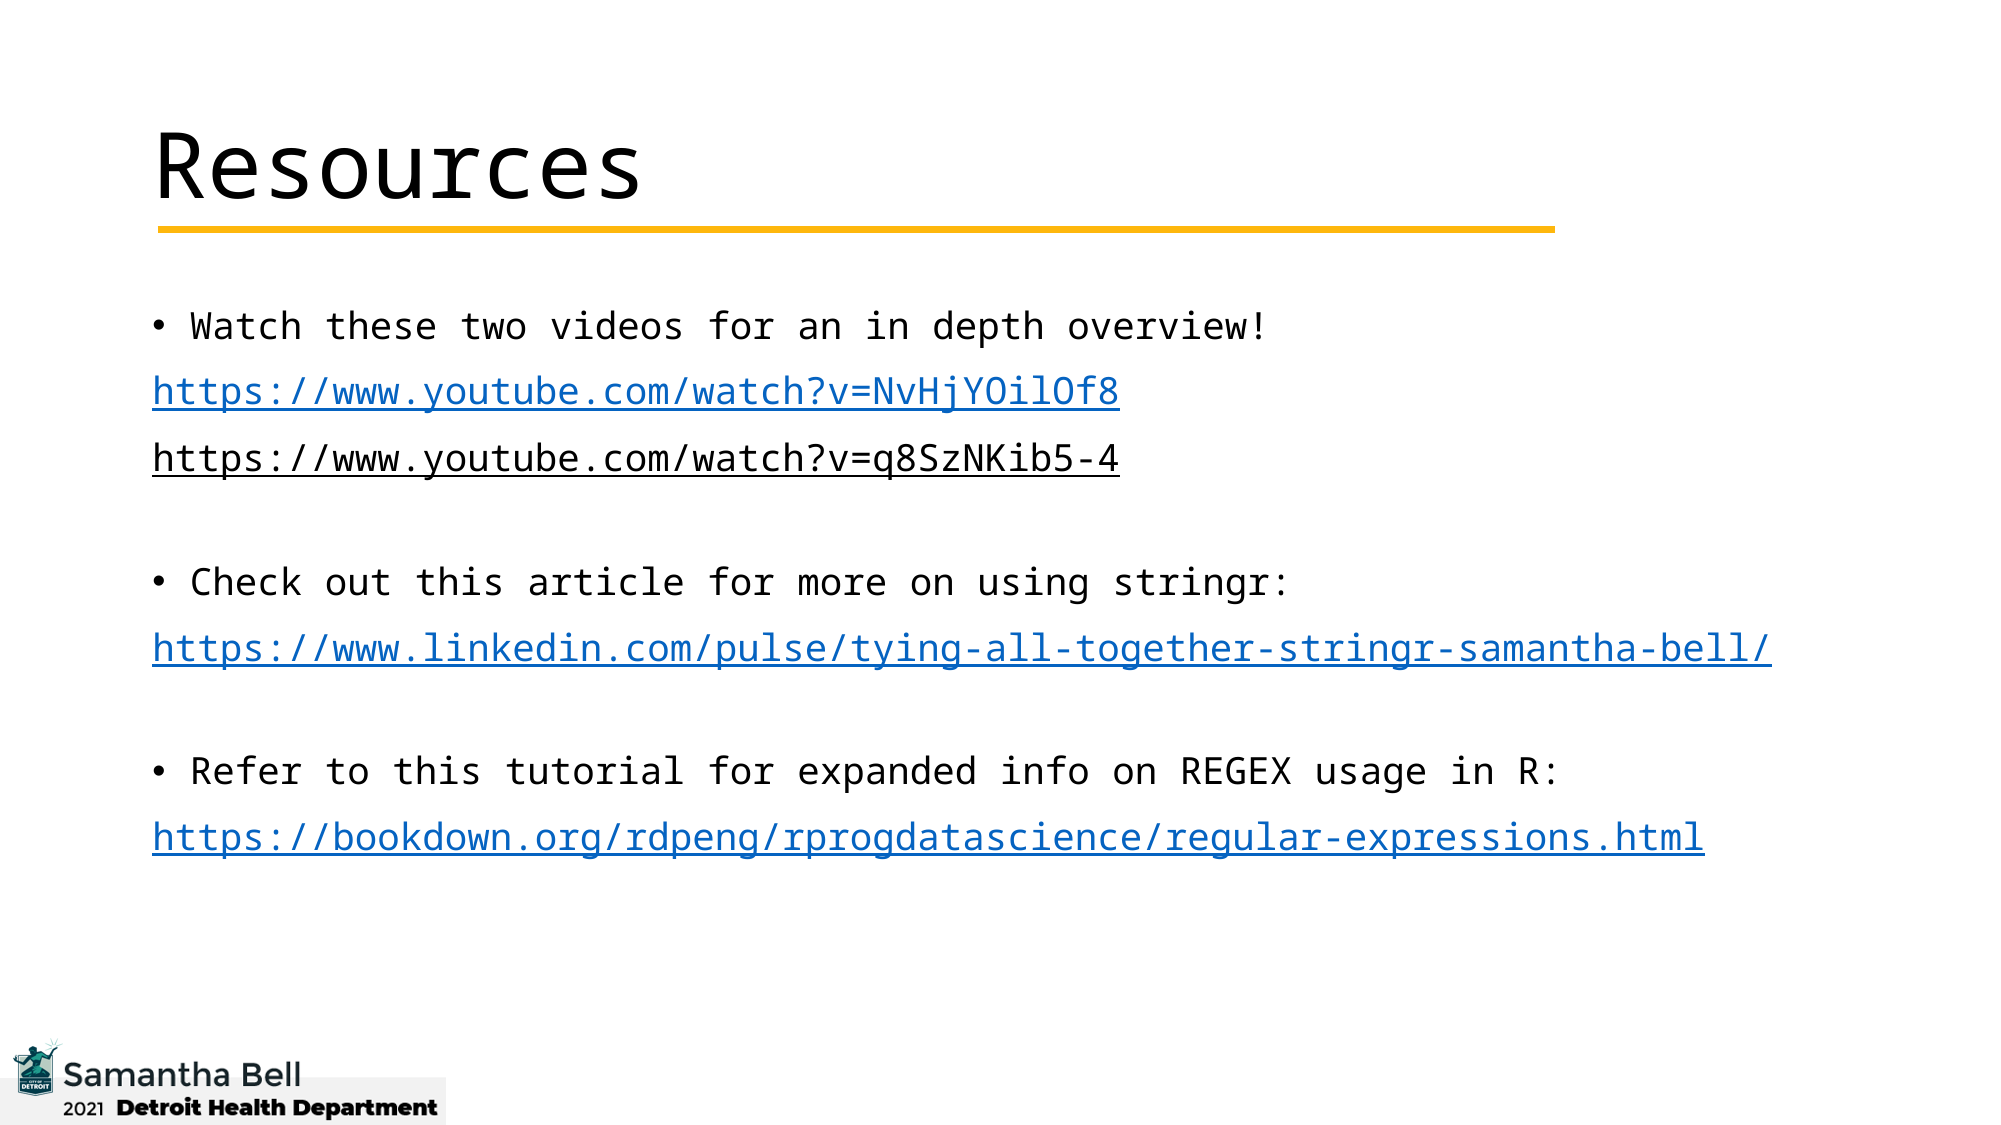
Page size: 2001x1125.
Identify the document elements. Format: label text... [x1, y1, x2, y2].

picture [0, 1035, 446, 1125]
title Resources [137, 59, 1863, 278]
list Watch these two videos for an in depth overview! https://www.youtube.com/watch?v=NvHjYOilOf8 https://www.youtube.com/watch?v=q8SzNKib5-4 Check out this article for more on using stringr: https://www.linkedin.com/pulse/tying-all-together-stringr-samantha-bell/ Refer to this tutorial for expanded info on REGEX usage in R: https://bookdown.org/rdpeng/rprogdatascience/regular-expressions.html [137, 299, 1863, 1014]
